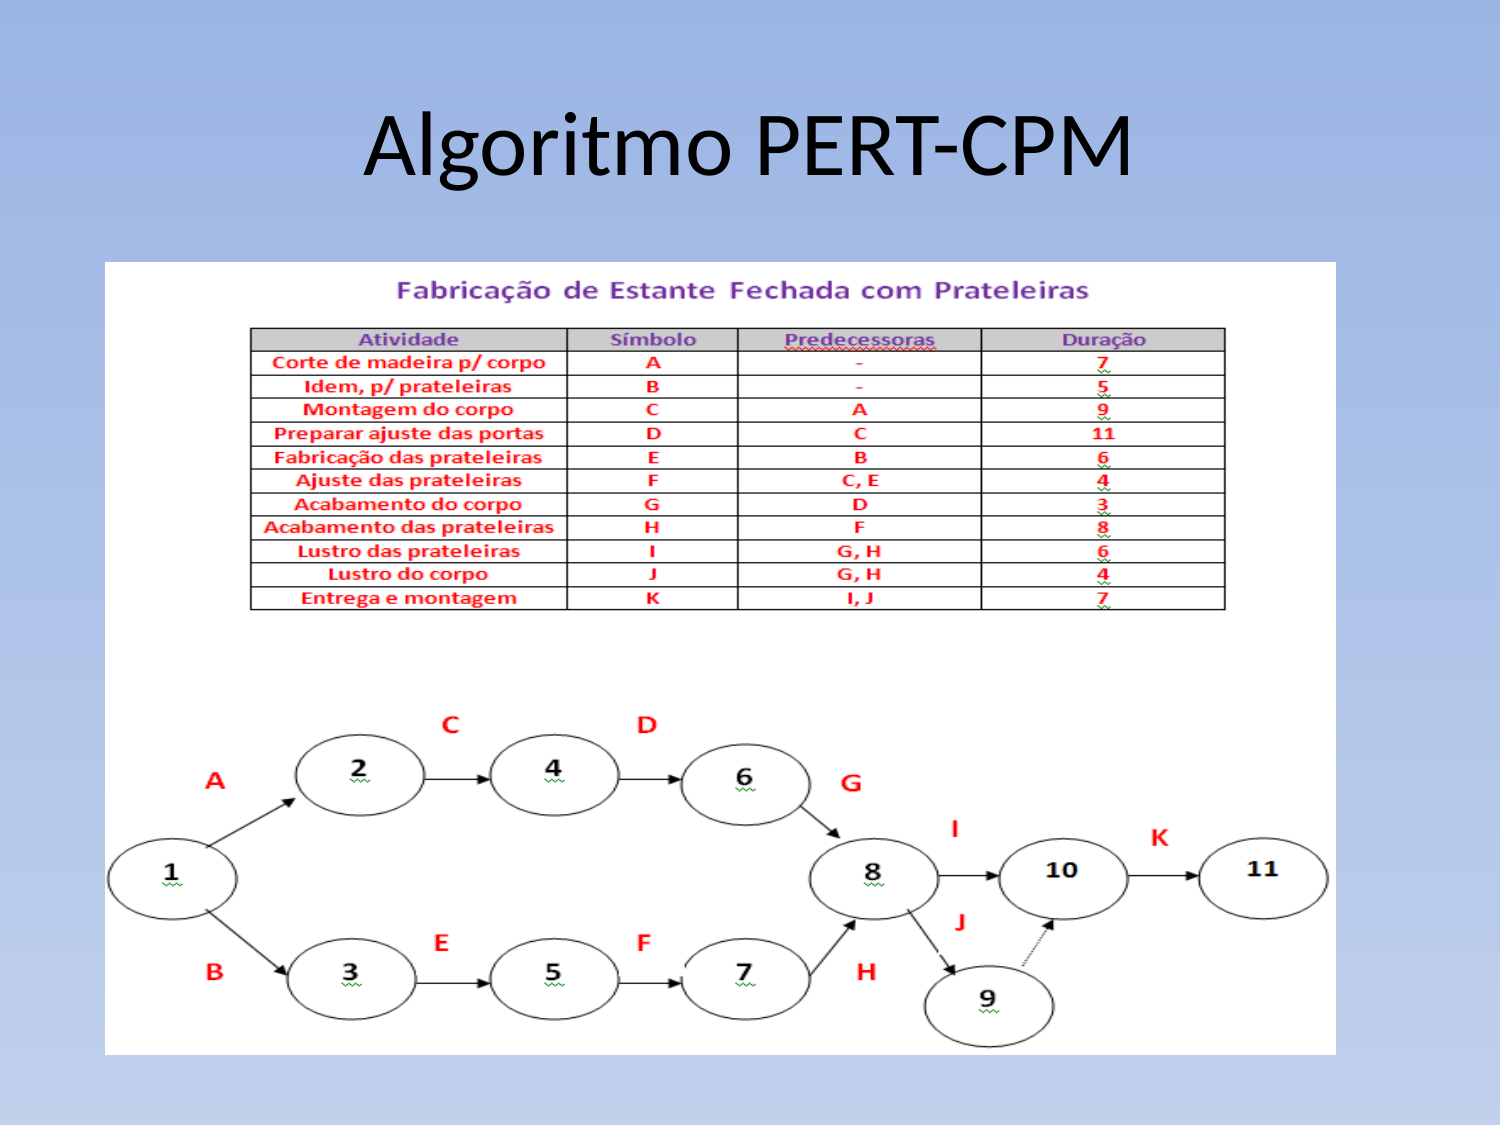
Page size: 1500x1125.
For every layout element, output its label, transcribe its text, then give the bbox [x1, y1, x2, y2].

title Algoritmo PERT-CPM [75, 45, 1425, 233]
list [105, 262, 1337, 1055]
